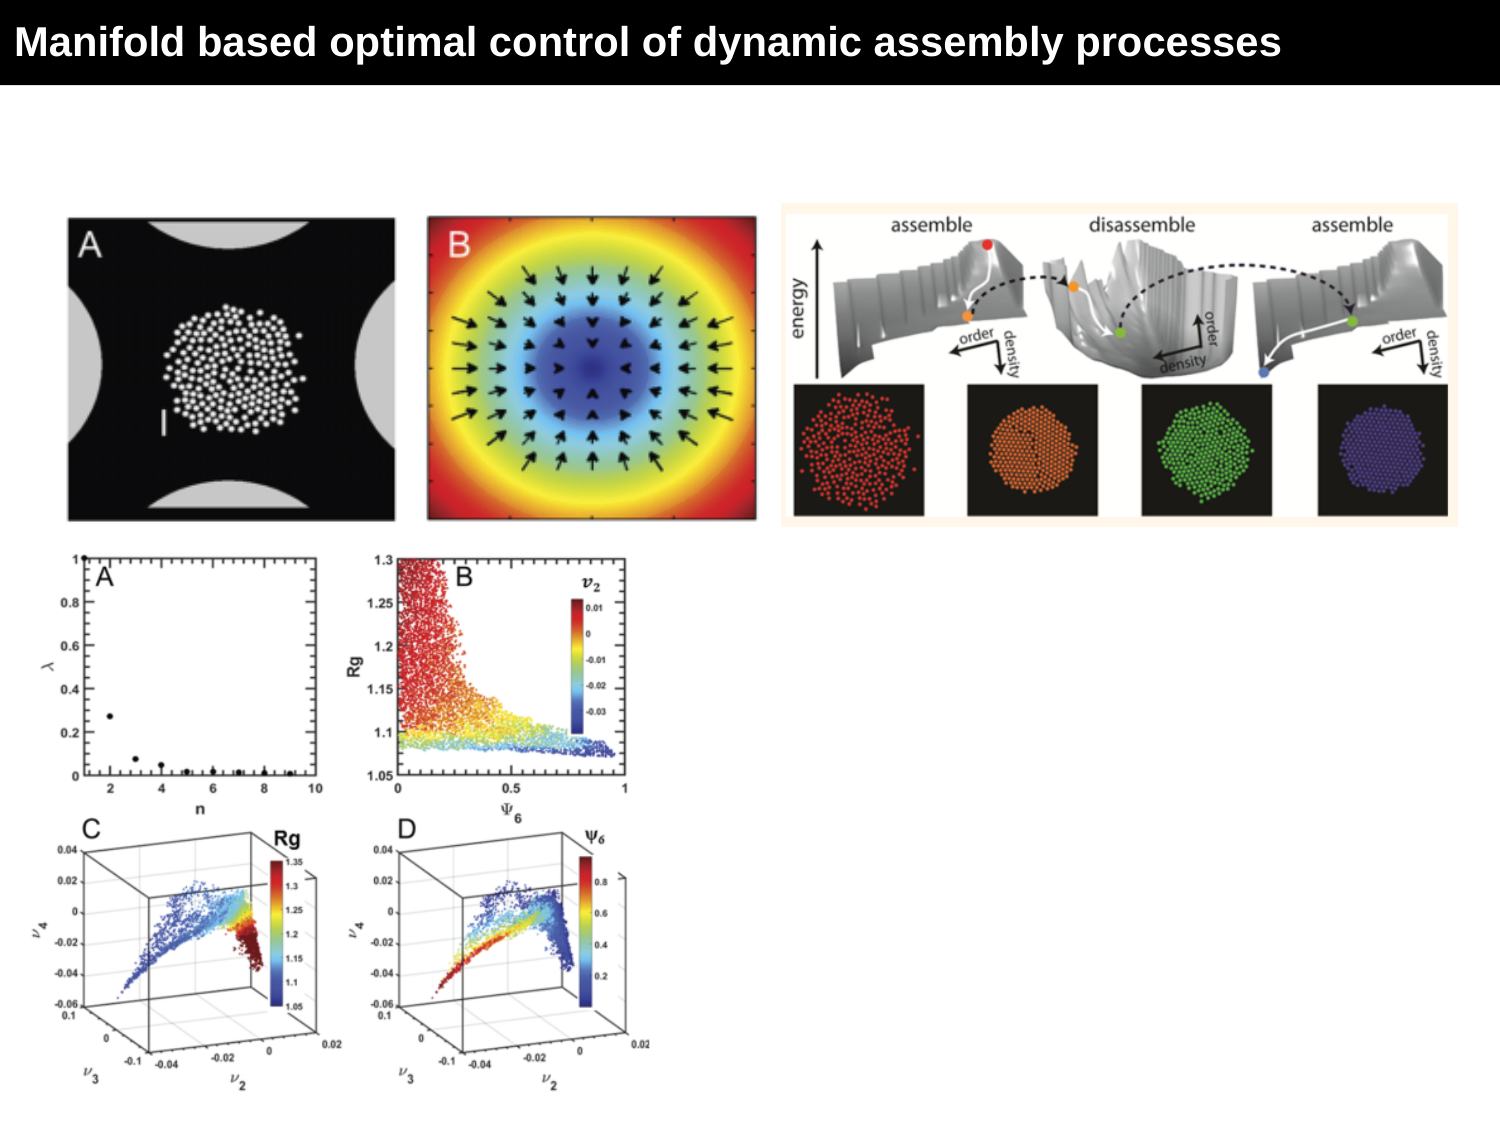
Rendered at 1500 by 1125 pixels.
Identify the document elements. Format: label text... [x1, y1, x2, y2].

picture [28, 538, 662, 1109]
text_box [51, 203, 1458, 540]
title Manifold based optimal control of dynamic assembly processes [0, 0, 1500, 88]
